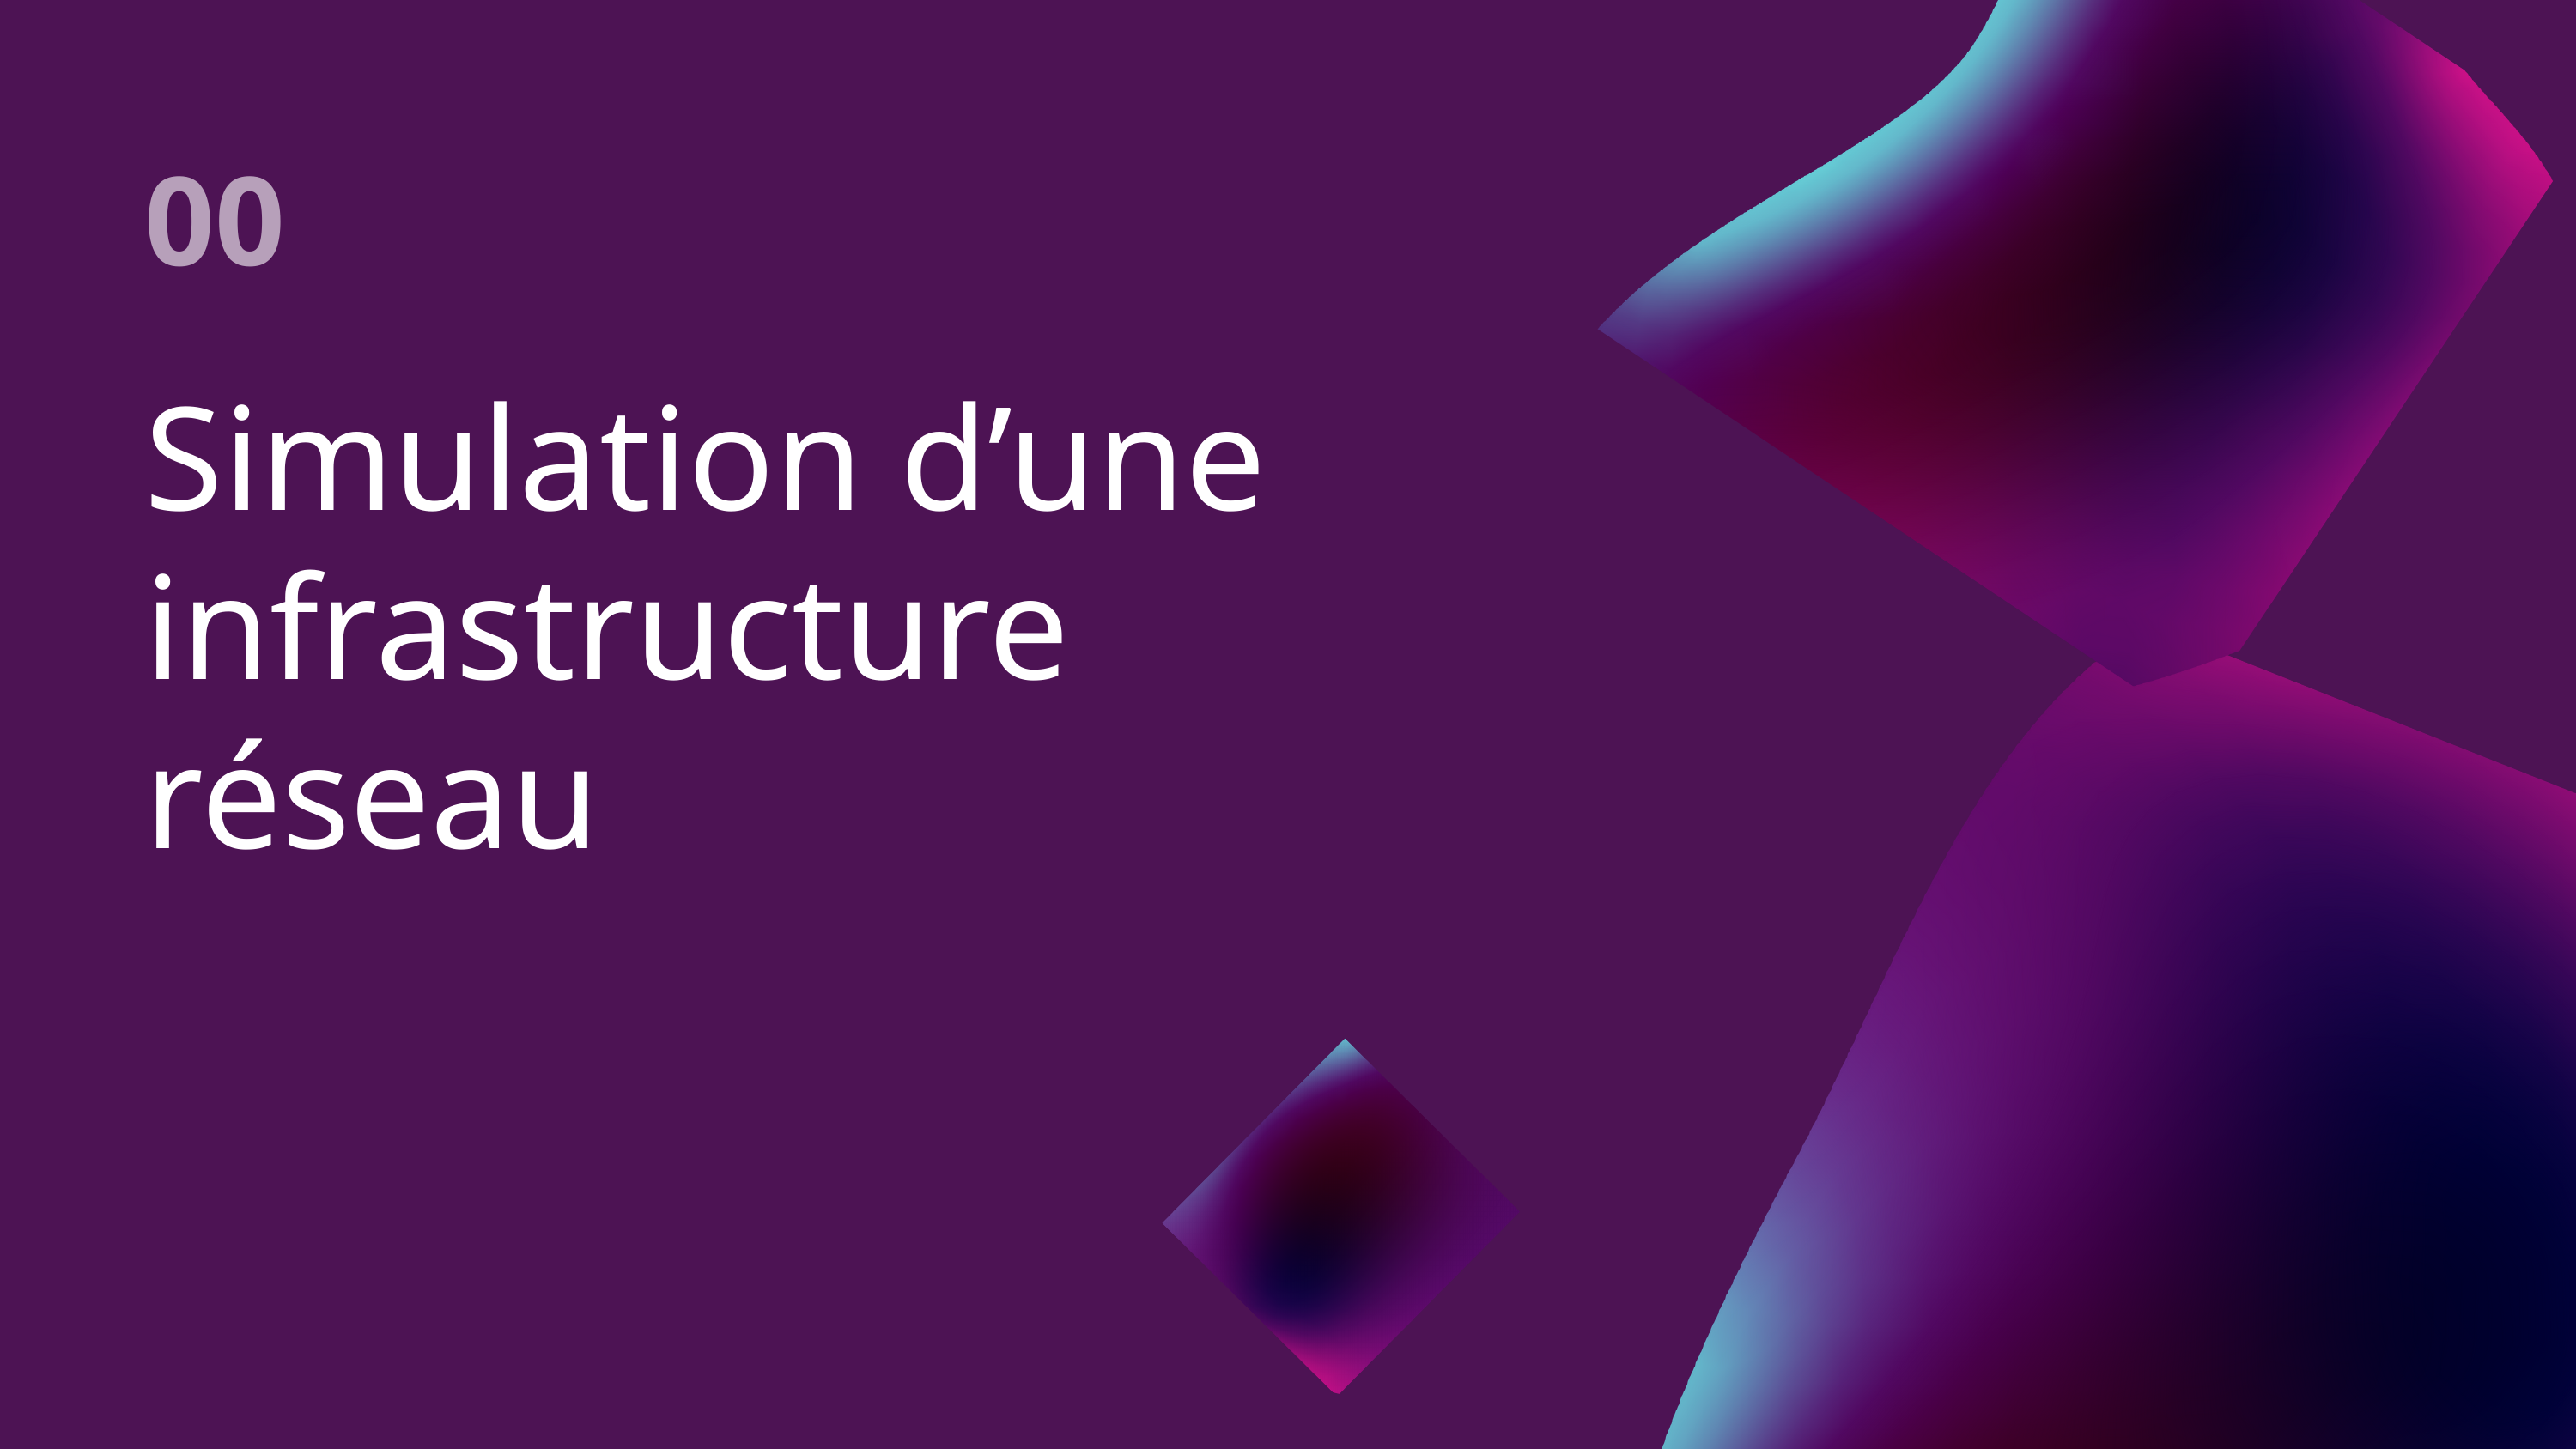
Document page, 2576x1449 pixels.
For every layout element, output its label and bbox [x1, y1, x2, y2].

text_box [1519, 0, 2576, 724]
text_box [1637, 585, 2576, 1449]
text_box [144, 144, 1404, 872]
text_box [1162, 1038, 1521, 1397]
